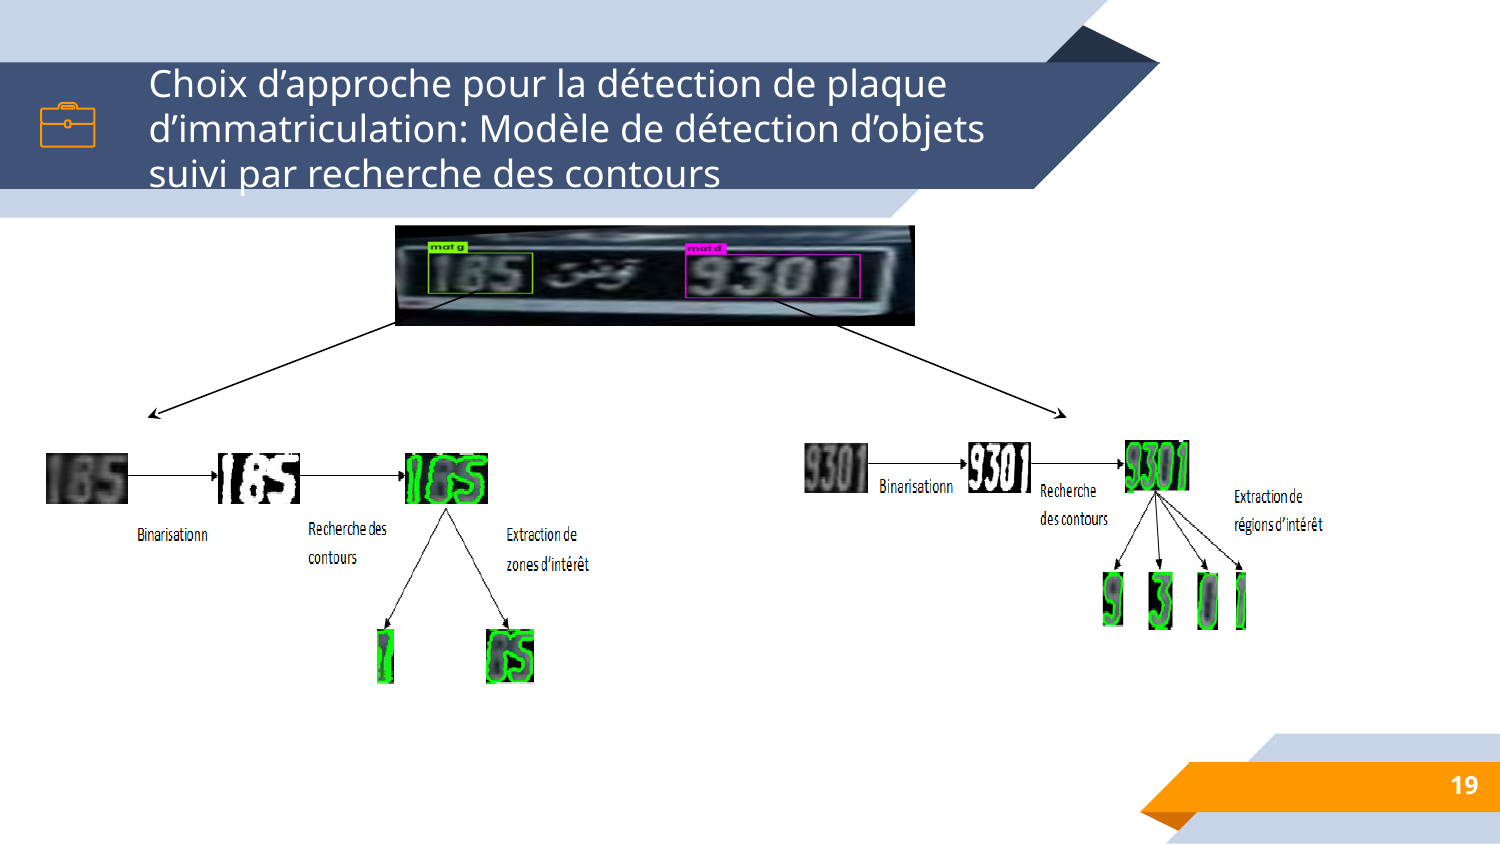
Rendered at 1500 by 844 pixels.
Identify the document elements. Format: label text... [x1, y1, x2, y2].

title Choix d’approche pour la détection de plaque d’immatriculation: Modèle de détection d’objets suivi par recherche des contours [133, 64, 1035, 190]
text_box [40, 102, 95, 147]
slide_number ‹#› [1249, 760, 1494, 813]
picture [41, 420, 594, 703]
picture [395, 224, 916, 327]
picture [796, 417, 1337, 672]
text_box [773, 299, 1067, 418]
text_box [147, 290, 478, 418]
